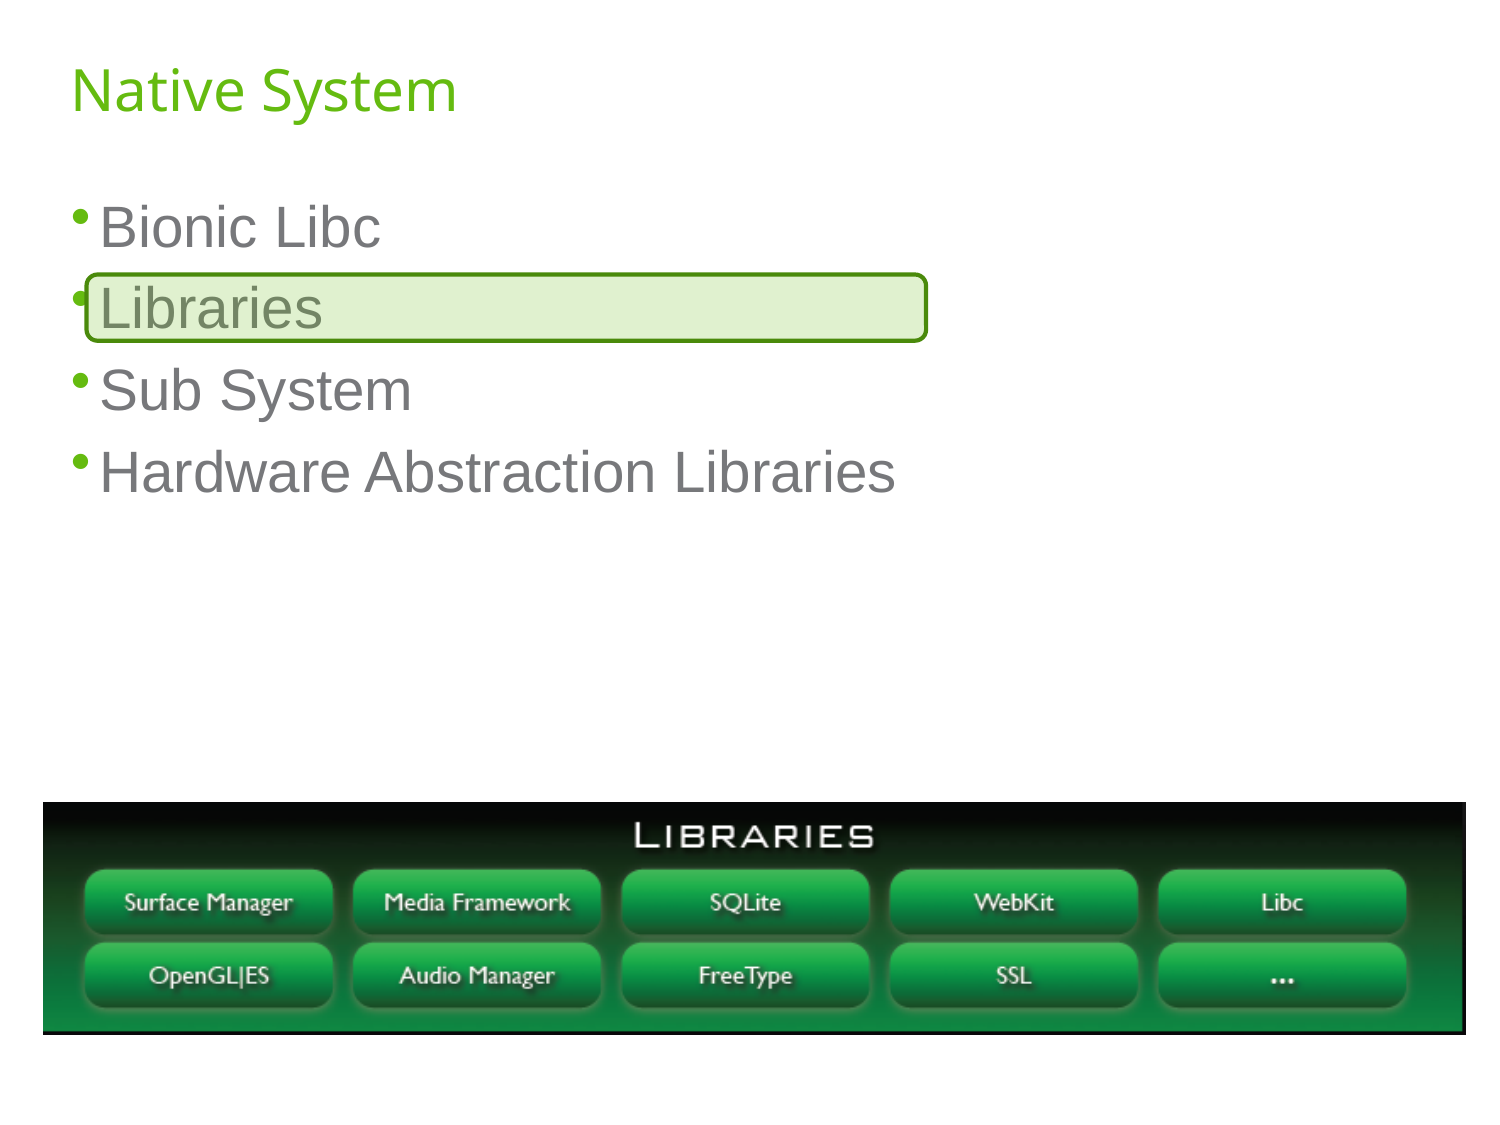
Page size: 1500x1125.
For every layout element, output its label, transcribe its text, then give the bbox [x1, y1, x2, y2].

picture [43, 801, 1467, 1035]
text_box [84, 272, 929, 343]
list Bionic Libc Libraries Sub System Hardware Abstraction Libraries [70, 188, 1430, 800]
title Native System [70, 52, 1430, 139]
